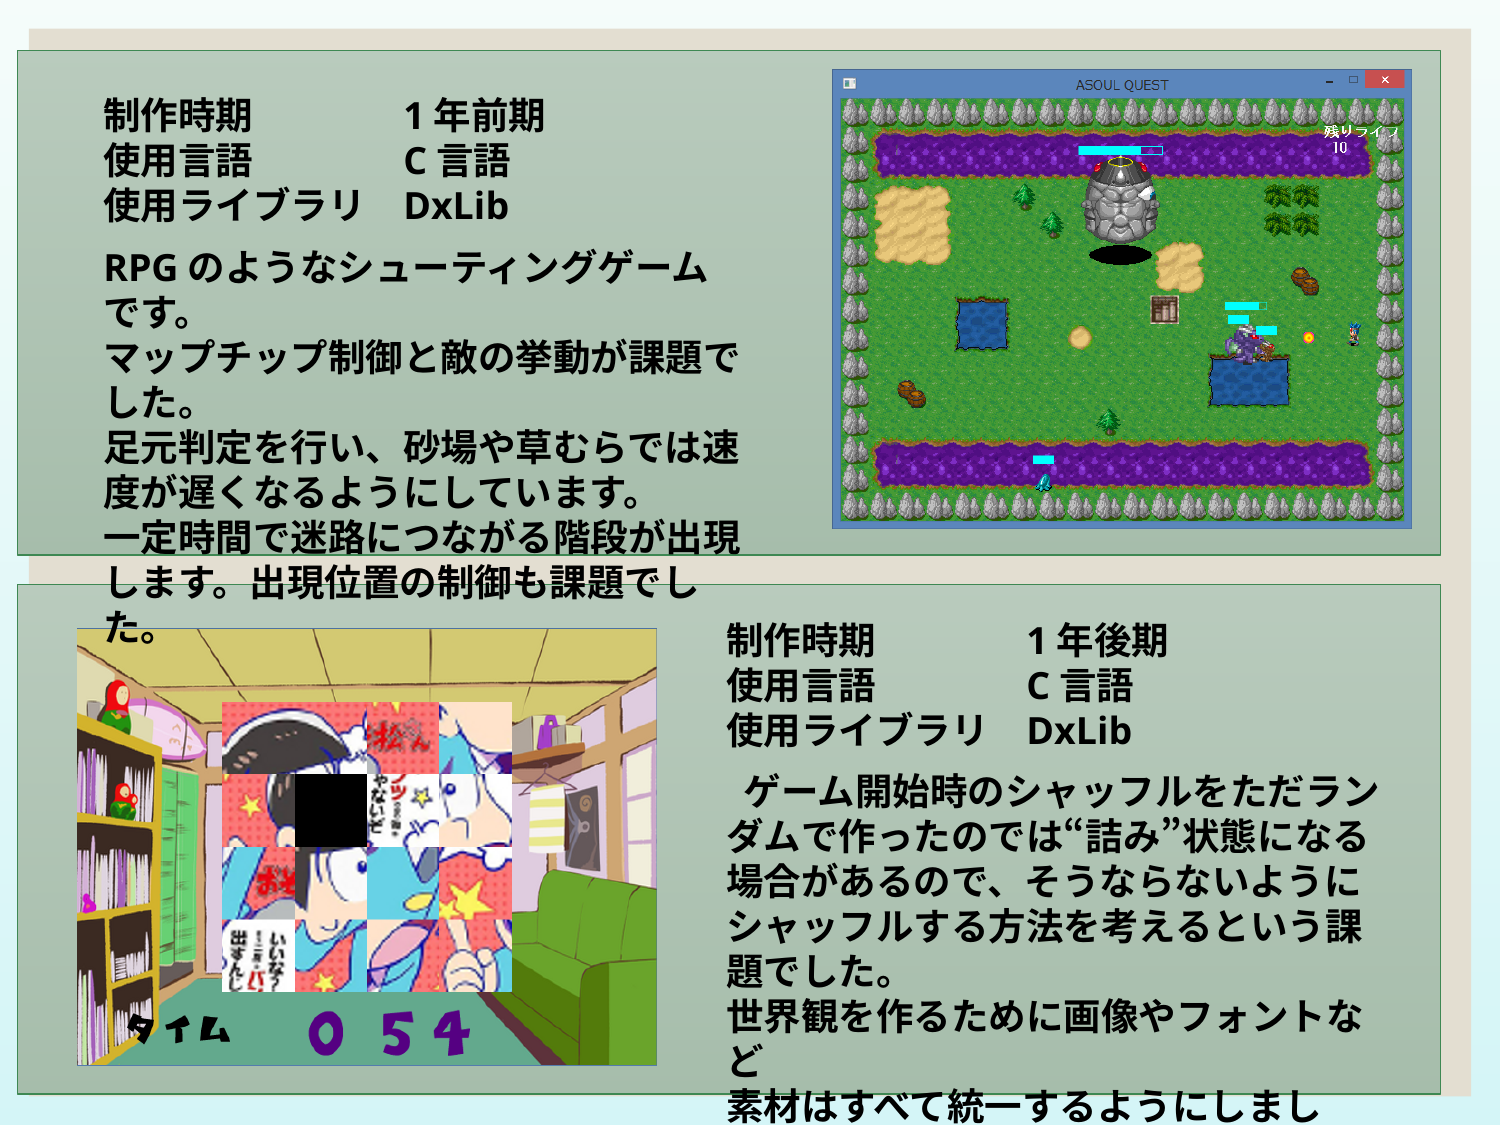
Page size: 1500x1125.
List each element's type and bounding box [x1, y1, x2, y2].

picture [832, 69, 1412, 529]
text_box [17, 50, 1441, 1094]
